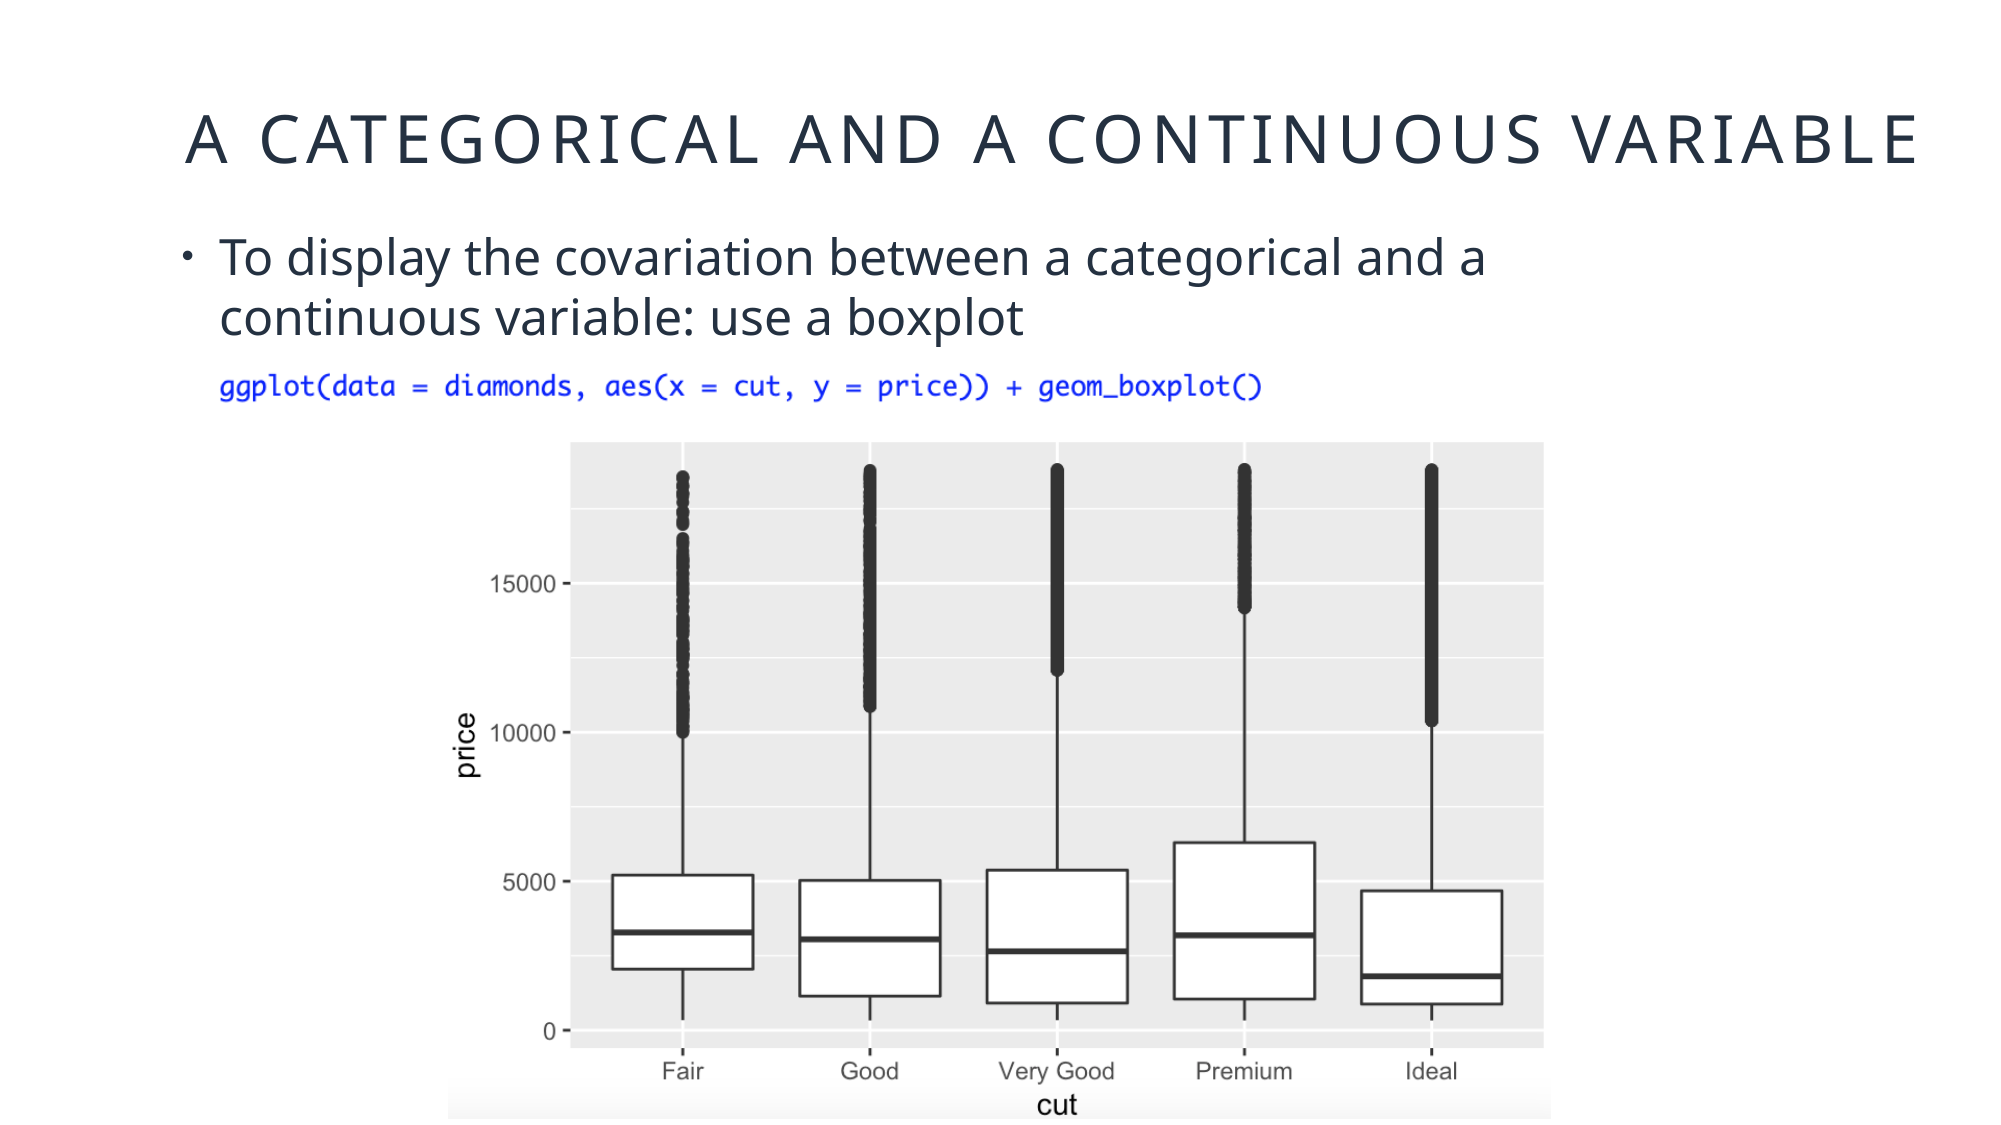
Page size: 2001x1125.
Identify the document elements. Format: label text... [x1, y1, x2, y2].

picture [448, 437, 1551, 1119]
title a categorical and a continuous variable [170, 0, 2000, 186]
list To display the covariation between a categorical and a continuous variable: use a boxplot [166, 217, 1723, 973]
picture [214, 365, 1271, 406]
